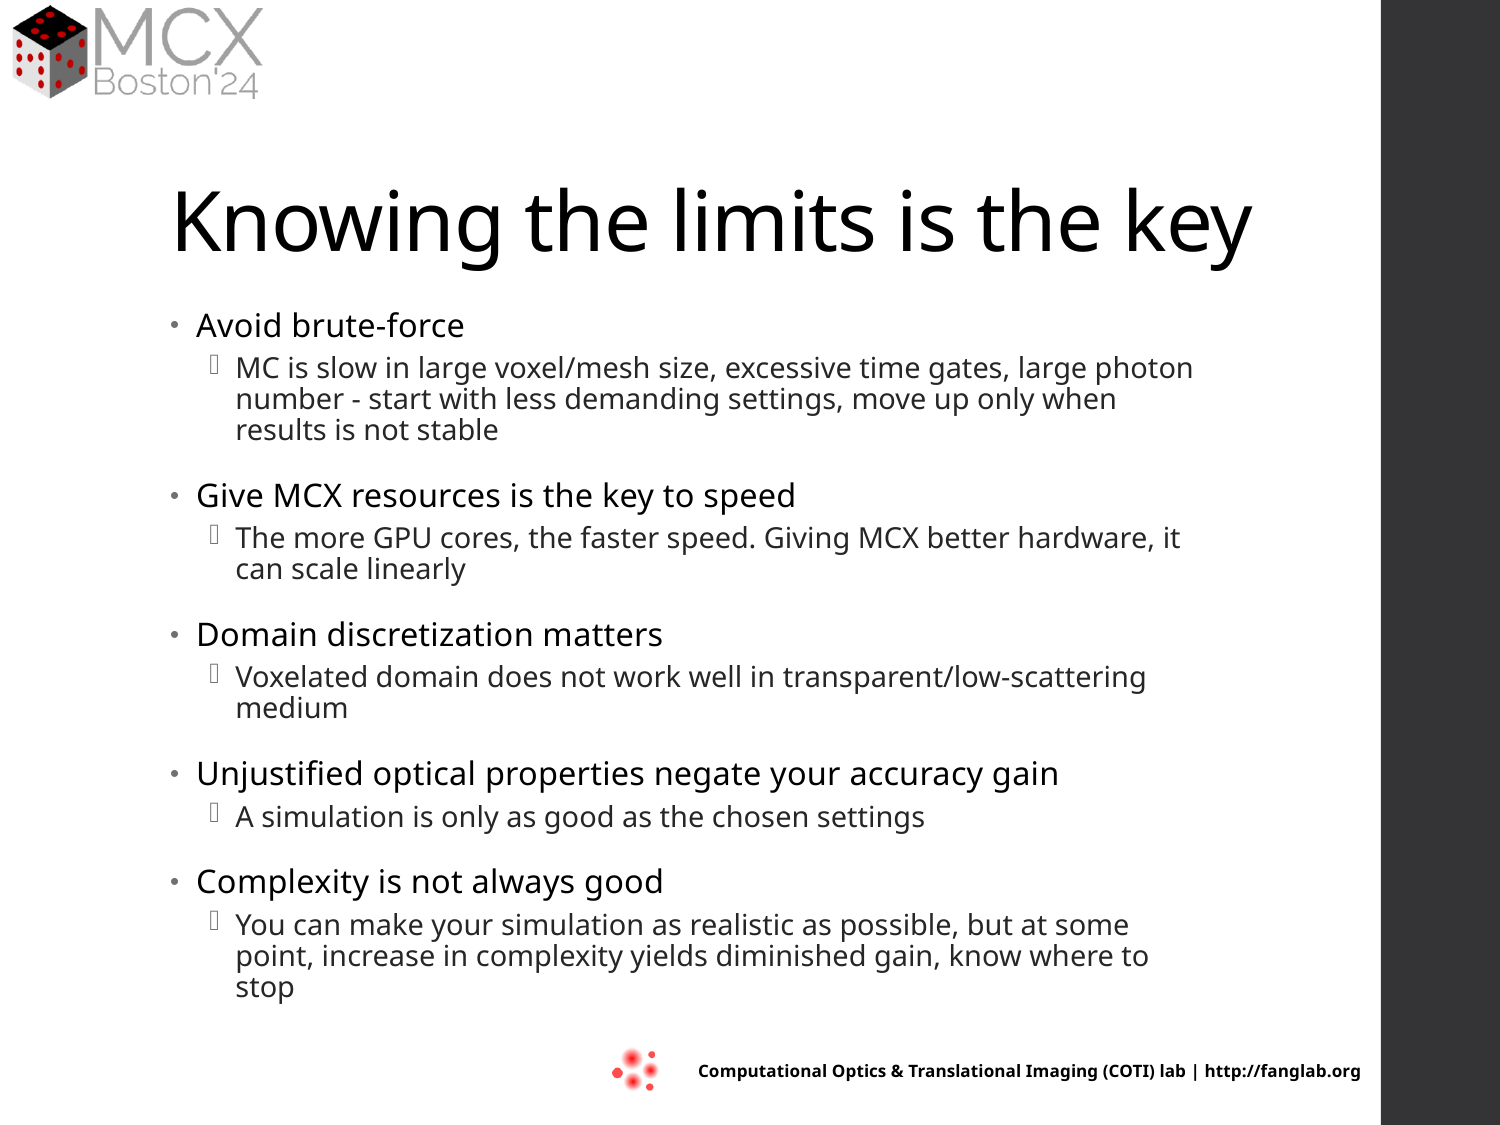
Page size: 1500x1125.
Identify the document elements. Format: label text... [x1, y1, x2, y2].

picture [612, 1047, 659, 1091]
title Knowing the limits is the key [155, 60, 1348, 278]
picture [12, 5, 263, 99]
list Avoid brute-force MC is slow in large voxel/mesh size, excessive time gates, large photon number - start with less demanding settings, move up only when results is not stable Give MCX resources is the key to speed The more GPU cores, the faster speed. Giving MCX better hardware, it can scale linearly Domain discretization matters Voxelated domain does not work well in transparent/low-scattering medium Unjustified optical properties negate your accuracy gain A simulation is only as good as the chosen settings Complexity is not always good You can make your simulation as realistic as possible, but at some point, increase in complexity yields diminished gain, know where to stop [155, 299, 1213, 1014]
